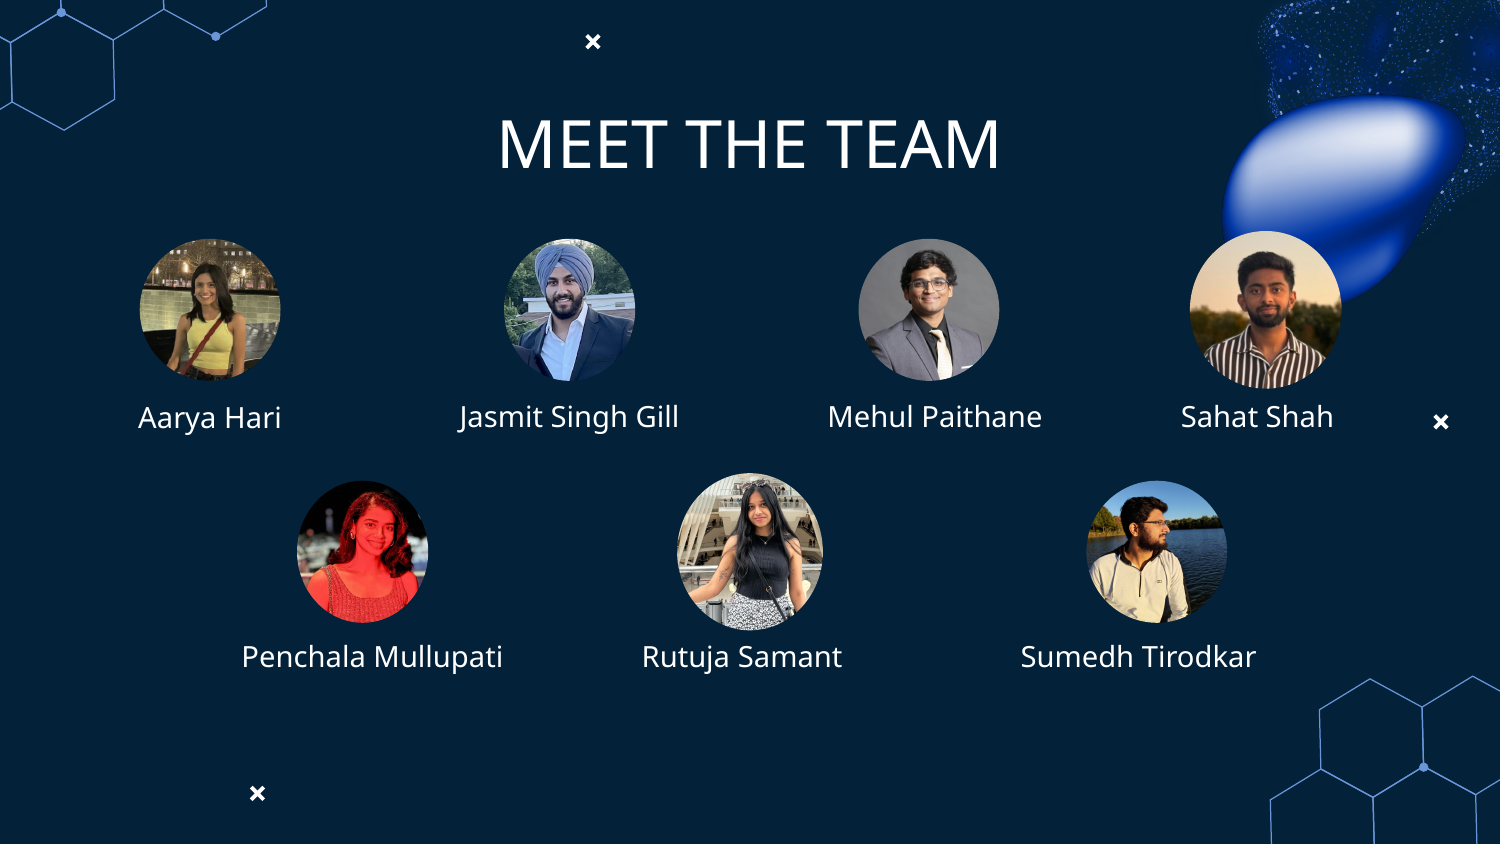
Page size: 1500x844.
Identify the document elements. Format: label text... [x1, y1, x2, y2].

picture [296, 480, 429, 624]
title MEET THE TEAM [397, 86, 1103, 181]
subtitle Aarya Hari [80, 384, 340, 460]
subtitle Jasmit Singh Gill [397, 383, 742, 459]
picture [858, 238, 1000, 382]
picture [1086, 480, 1228, 624]
picture [503, 238, 636, 382]
subtitle Rutuja Samant [626, 622, 971, 698]
picture [671, 473, 829, 631]
picture [139, 238, 281, 382]
subtitle Sumedh Tirodkar [1005, 622, 1350, 698]
subtitle Mehul Paithane [746, 383, 1124, 459]
subtitle Sahat Shah [1165, 383, 1366, 459]
picture [1187, 0, 1500, 389]
subtitle Penchala Mullupati [200, 622, 545, 698]
